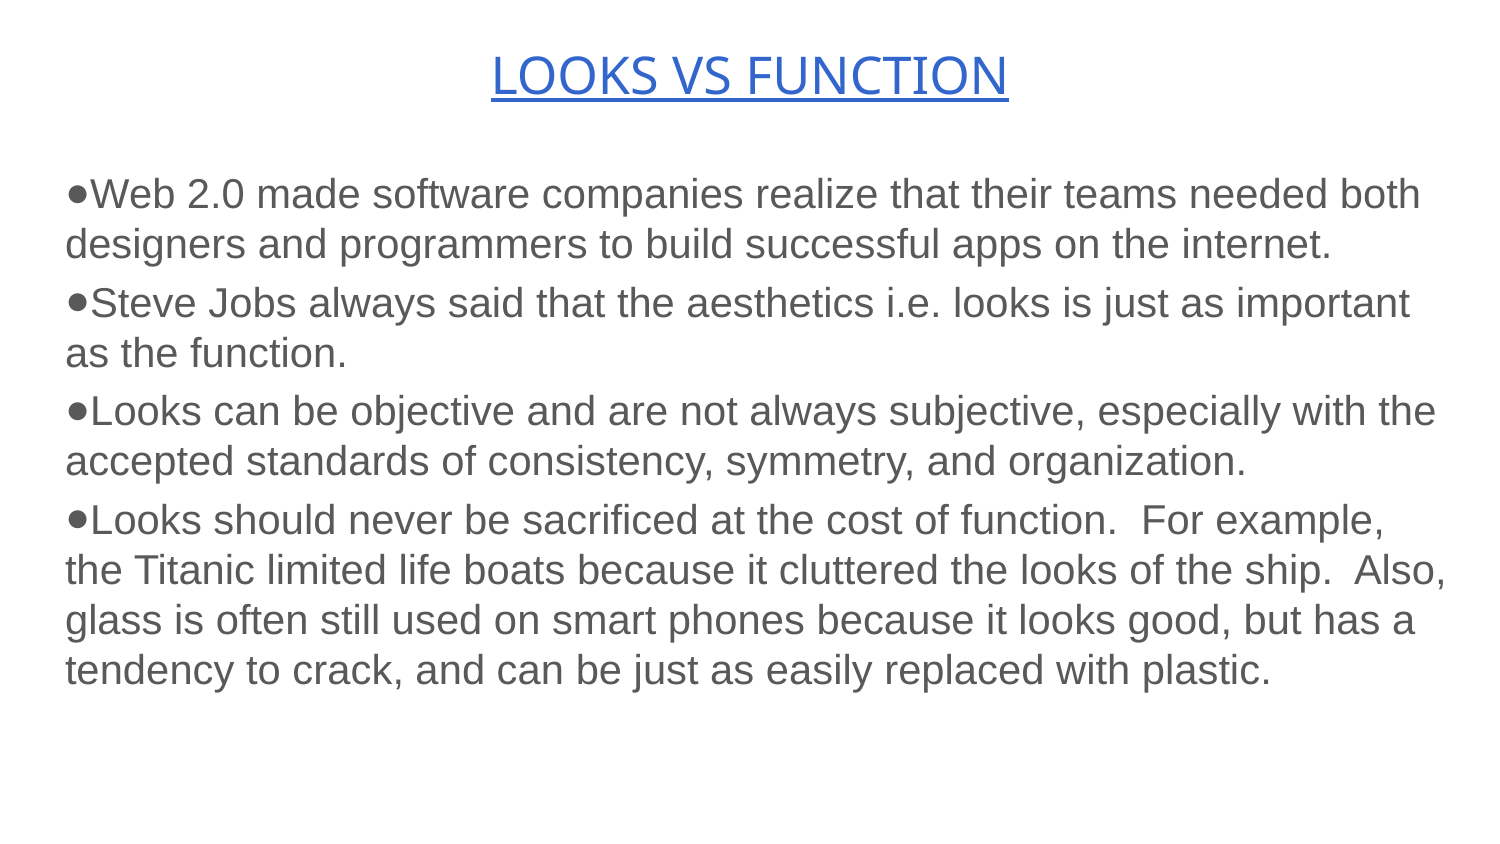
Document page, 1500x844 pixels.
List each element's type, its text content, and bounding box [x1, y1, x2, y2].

title LOOKS VS FUNCTION [0, 37, 1500, 110]
subtitle Web 2.0 made software companies realize that their teams needed both designers and programmers to build successful apps on the internet. Steve Jobs always said that the aesthetics i.e. looks is just as important as the function. Looks can be objective and are not always subjective, especially with the accepted standards of consistency, symmetry, and organization. Looks should never be sacrificed at the cost of function. For example, the Titanic limited life boats because it cluttered the looks of the ship. Also, glass is often still used on smart phones because it looks good, but has a tendency to crack, and can be just as easily replaced with plastic. [50, 159, 1463, 772]
